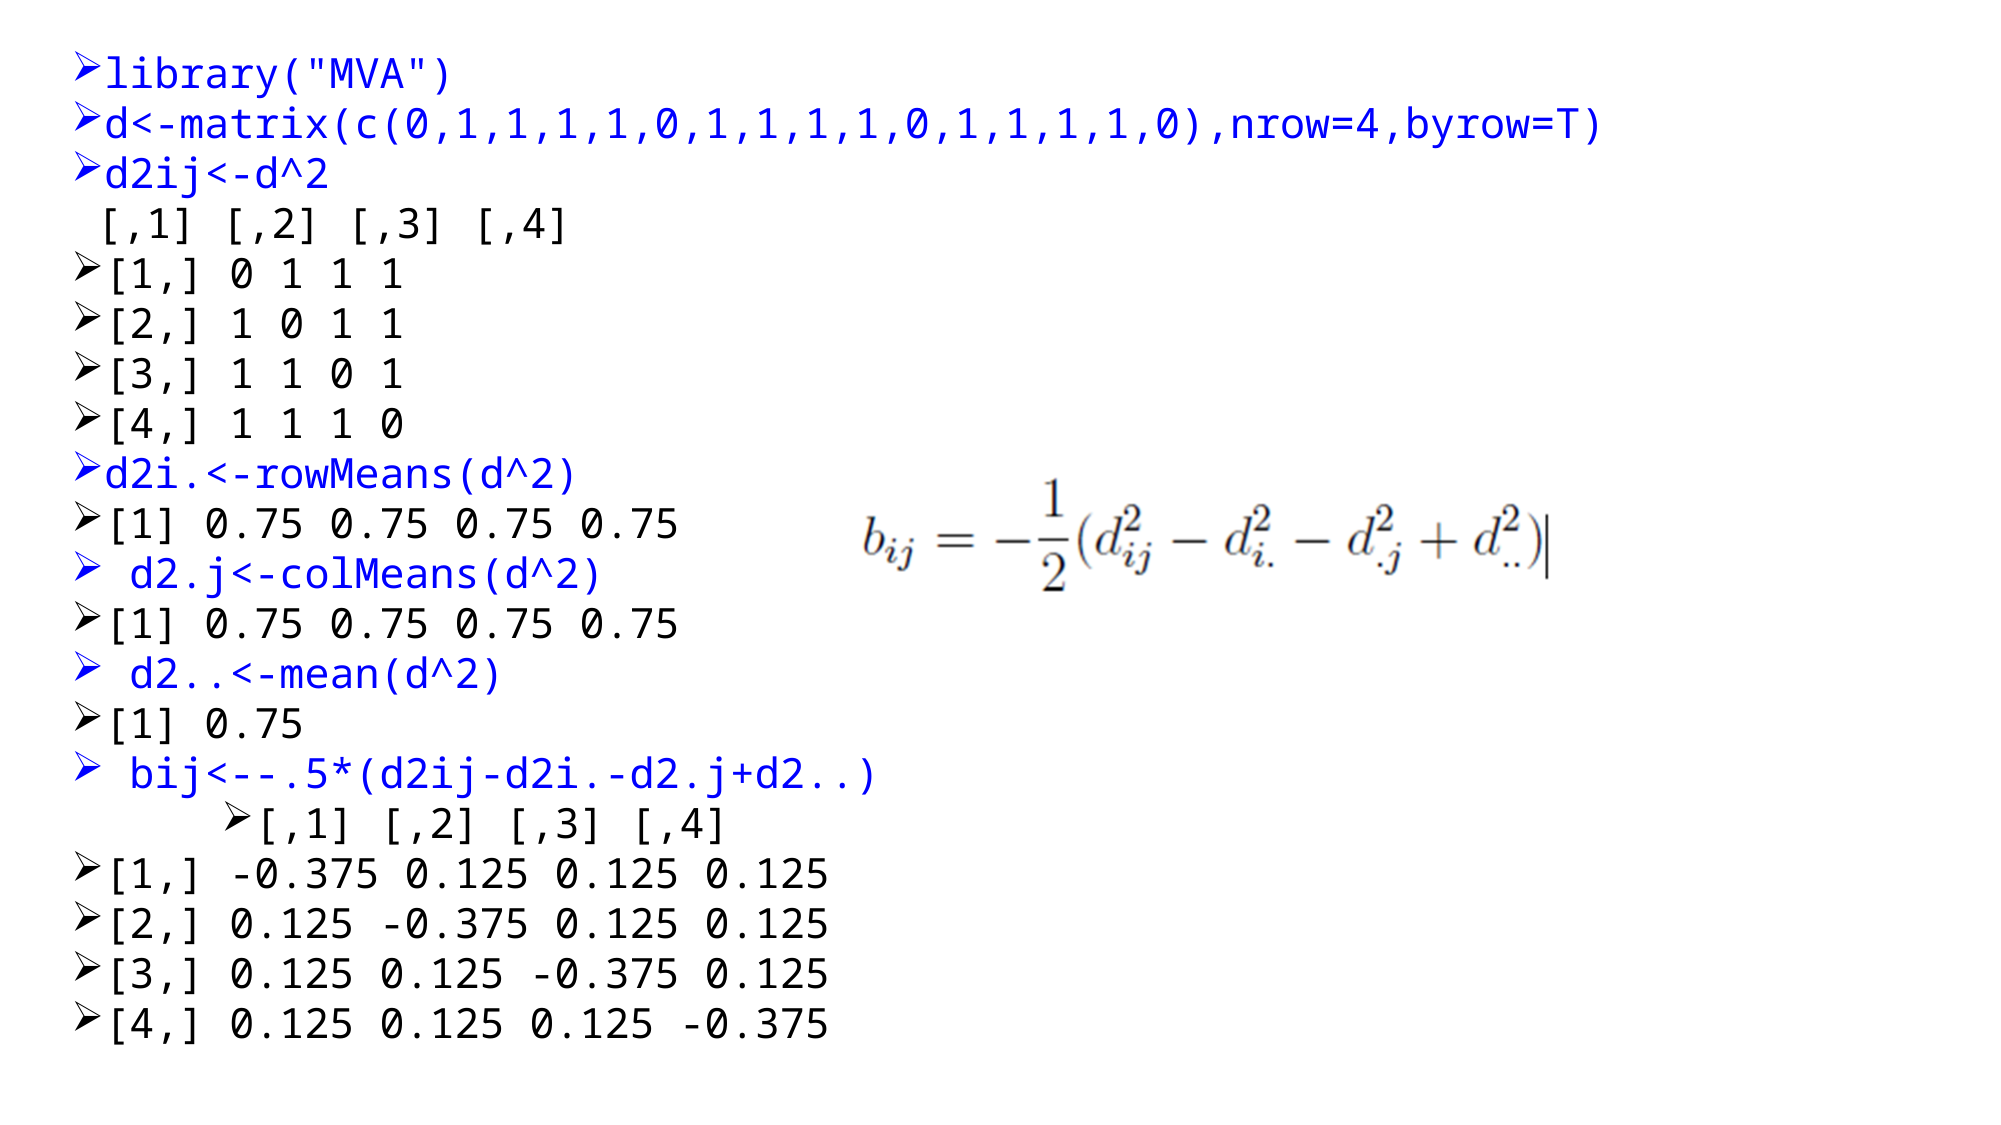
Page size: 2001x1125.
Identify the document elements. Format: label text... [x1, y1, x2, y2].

text_box library("MVA") d<-matrix(c(0,1,1,1,1,0,1,1,1,1,0,1,1,1,1,0),nrow=4,byrow=T) d2ij<-d^2 [,1] [,2] [,3] [,4] [1,] 0 1 1 1 [2,] 1 0 1 1 [3,] 1 1 0 1 [4,] 1 1 1 0 d2i.<-rowMeans(d^2) [1] 0.75 0.75 0.75 0.75 d2.j<-colMeans(d^2) [1] 0.75 0.75 0.75 0.75 d2..<-mean(d^2) [1] 0.75 bij<--.5*(d2ij-d2i.-d2.j+d2..) [,1] [,2] [,3] [,4] [1,] -0.375 0.125 0.125 0.125 [2,] 0.125 -0.375 0.125 0.125 [3,] 0.125 0.125 -0.375 0.125 [4,] 0.125 0.125 0.125 -0.375 [71, 46, 1703, 1047]
picture [847, 456, 1574, 593]
